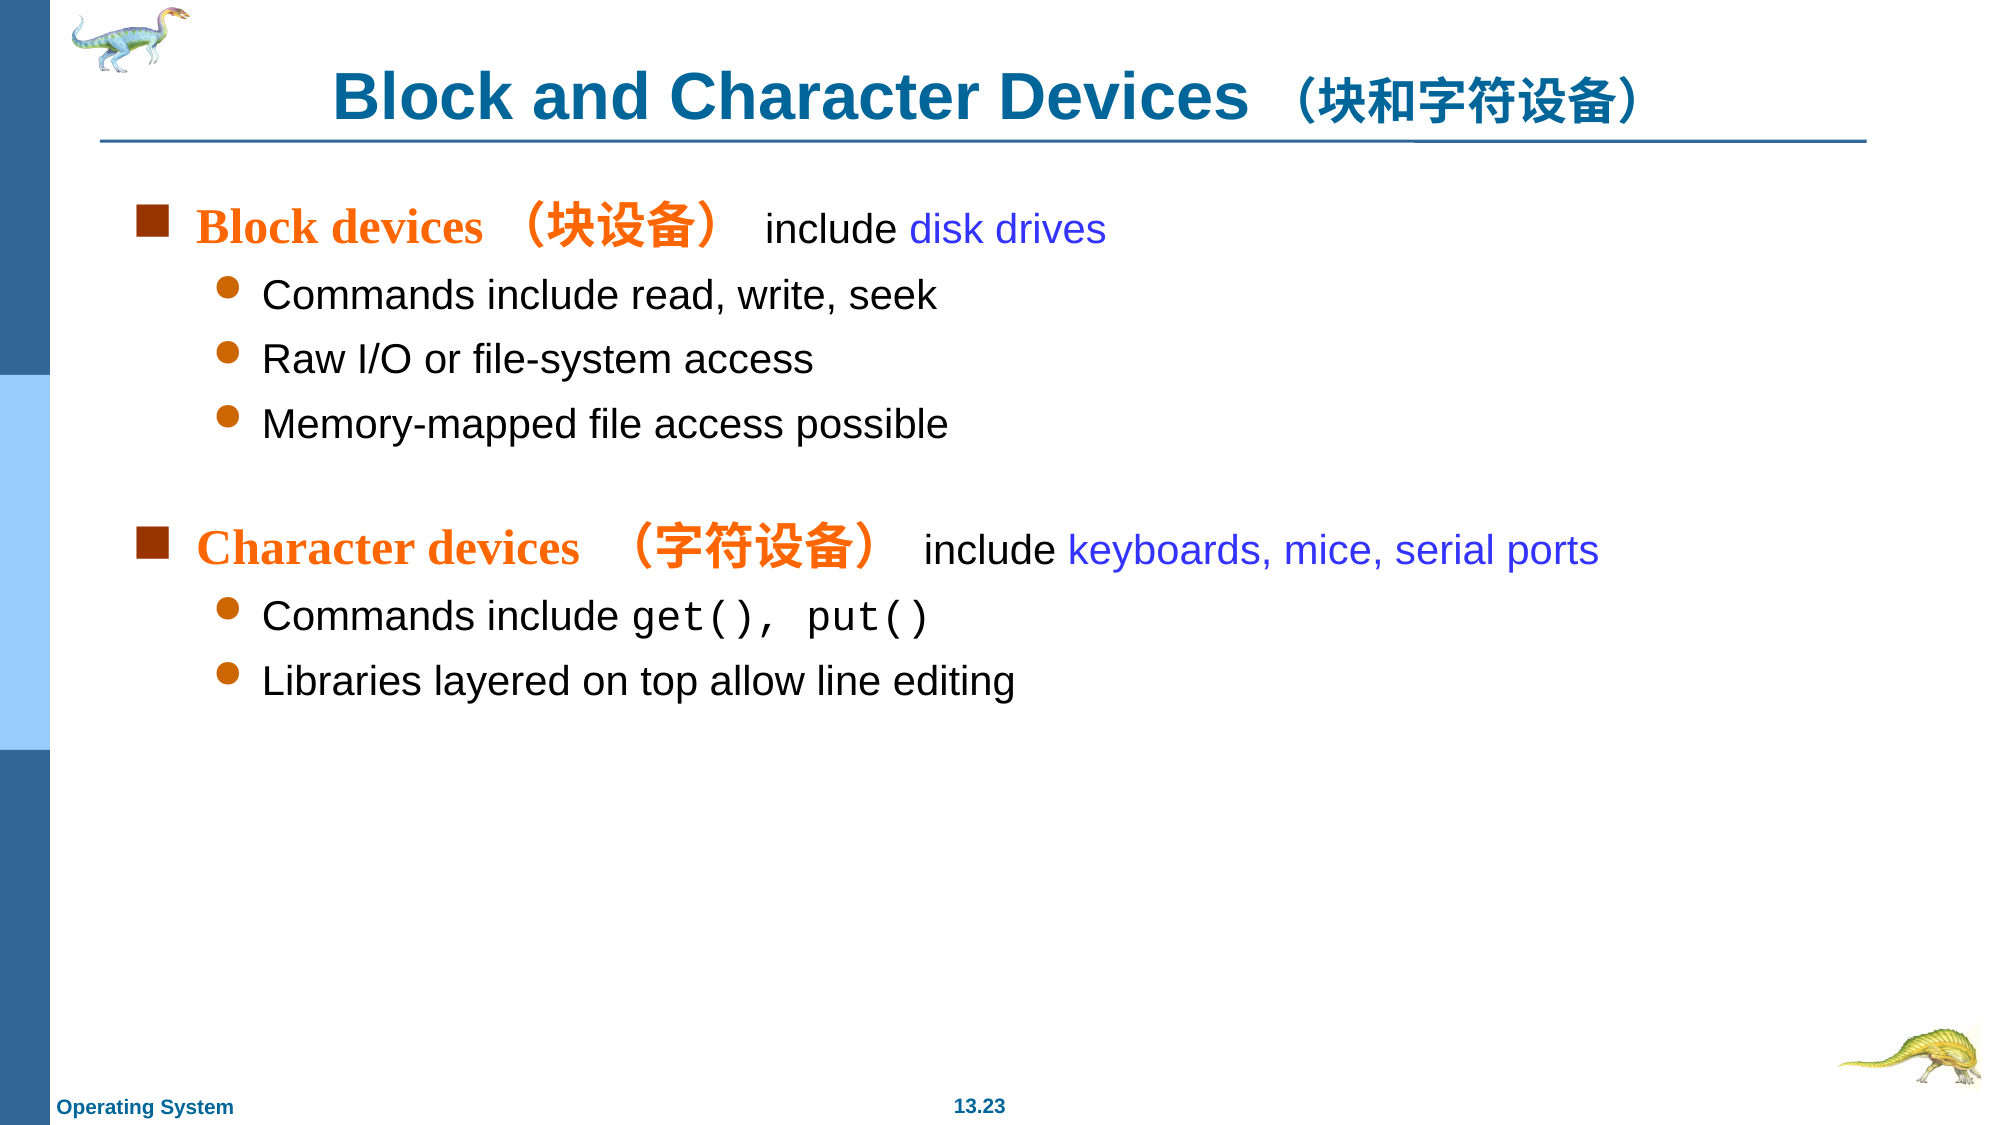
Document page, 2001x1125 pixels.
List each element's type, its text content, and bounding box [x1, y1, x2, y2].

picture [1836, 1022, 1982, 1090]
list Block devices（块设备） include disk drives Commands include read, write, seek Raw I/O or file-system access Memory-mapped file access possible Character devices （字符设备） include keyboards, mice, serial ports Commands include get(), put() Libraries layered on top allow line editing [125, 185, 1900, 1005]
picture [62, 0, 203, 80]
title Block and Character Devices（块和字符设备） [99, 45, 1900, 141]
